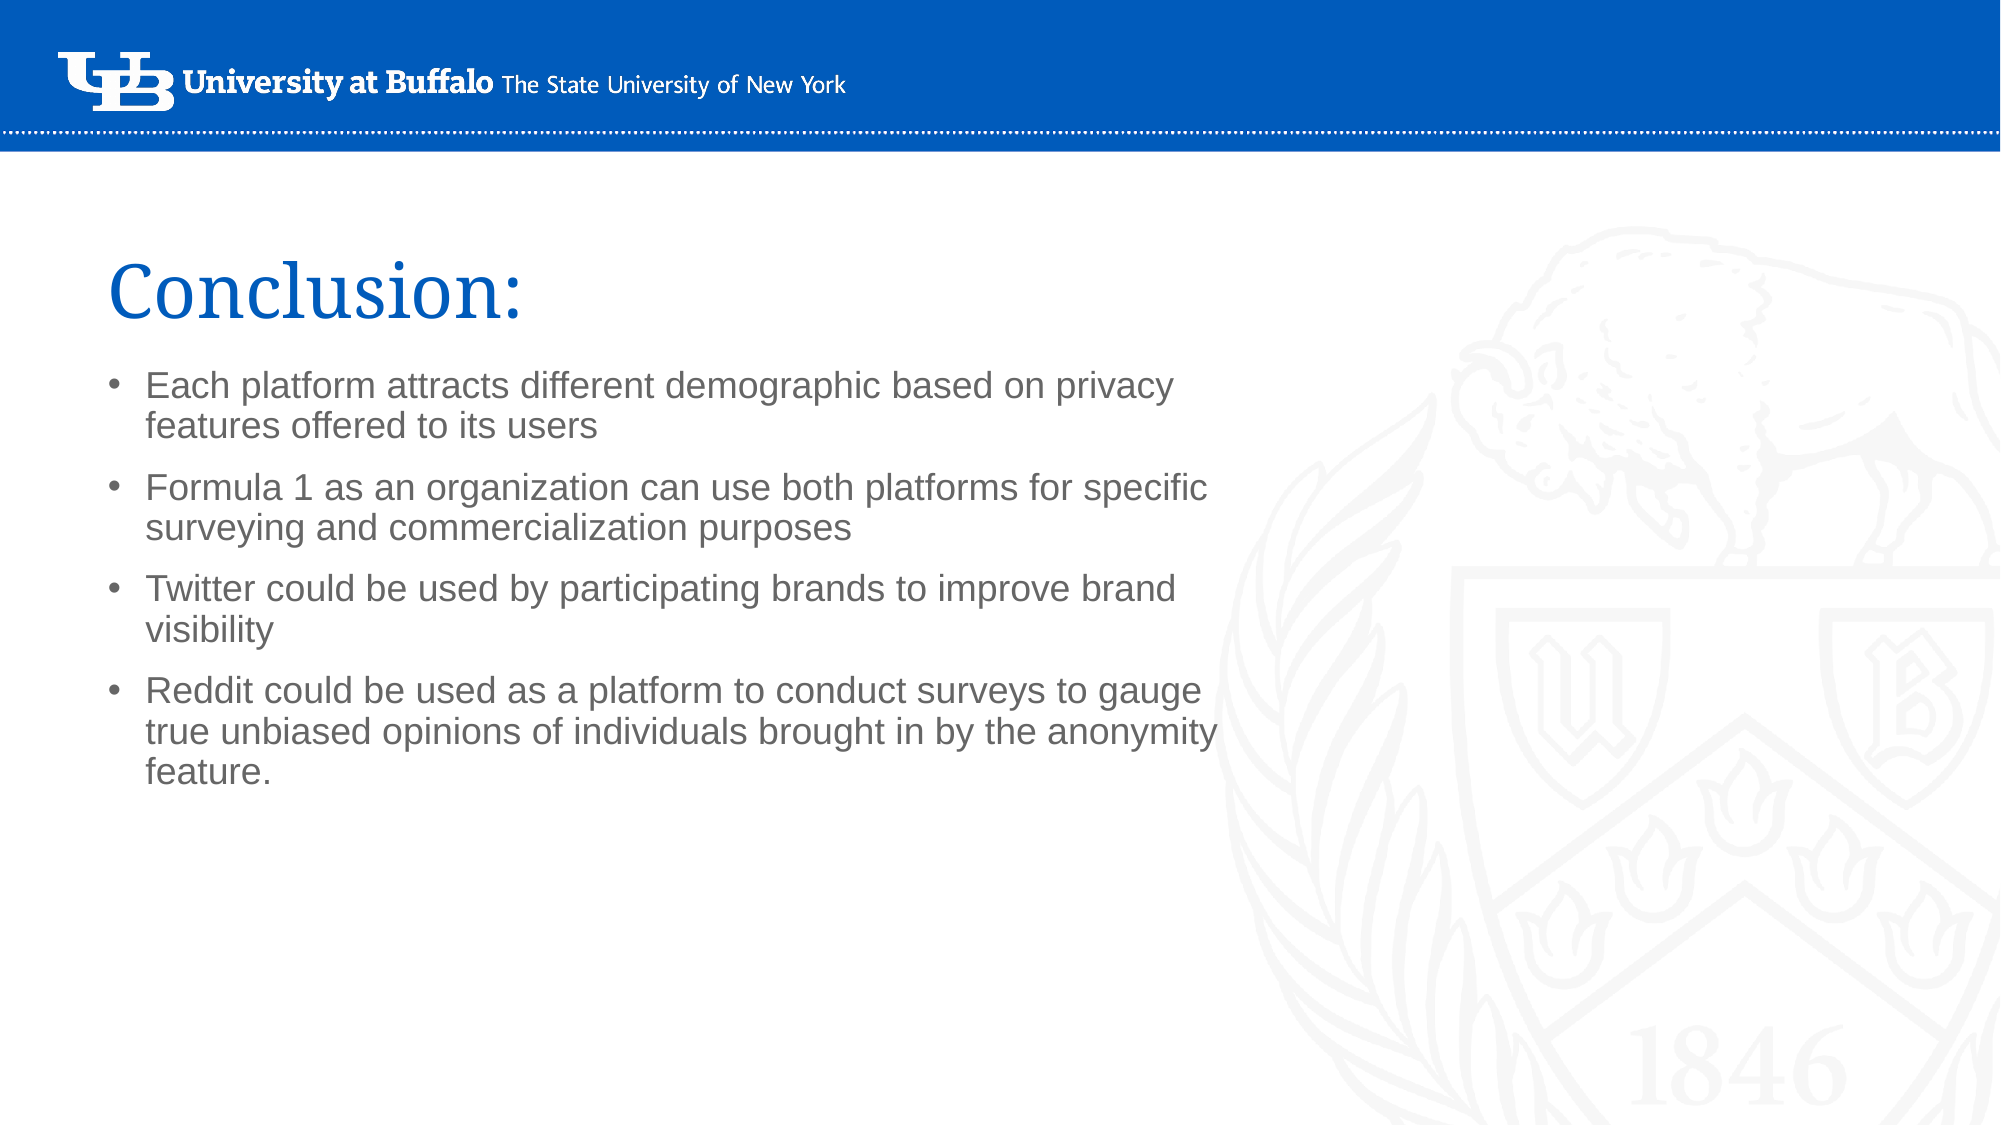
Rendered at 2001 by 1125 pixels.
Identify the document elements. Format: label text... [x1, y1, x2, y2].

picture [0, 0, 2001, 1125]
title Conclusion: [93, 246, 1234, 343]
list Each platform attracts different demographic based on privacy features offered to its users Formula 1 as an organization can use both platforms for specific surveying and commercialization purposes Twitter could be used by participating brands to improve brand visibility Reddit could be used as a platform to conduct surveys to gauge true unbiased opinions of individuals brought in by the anonymity feature. [93, 358, 1234, 1010]
